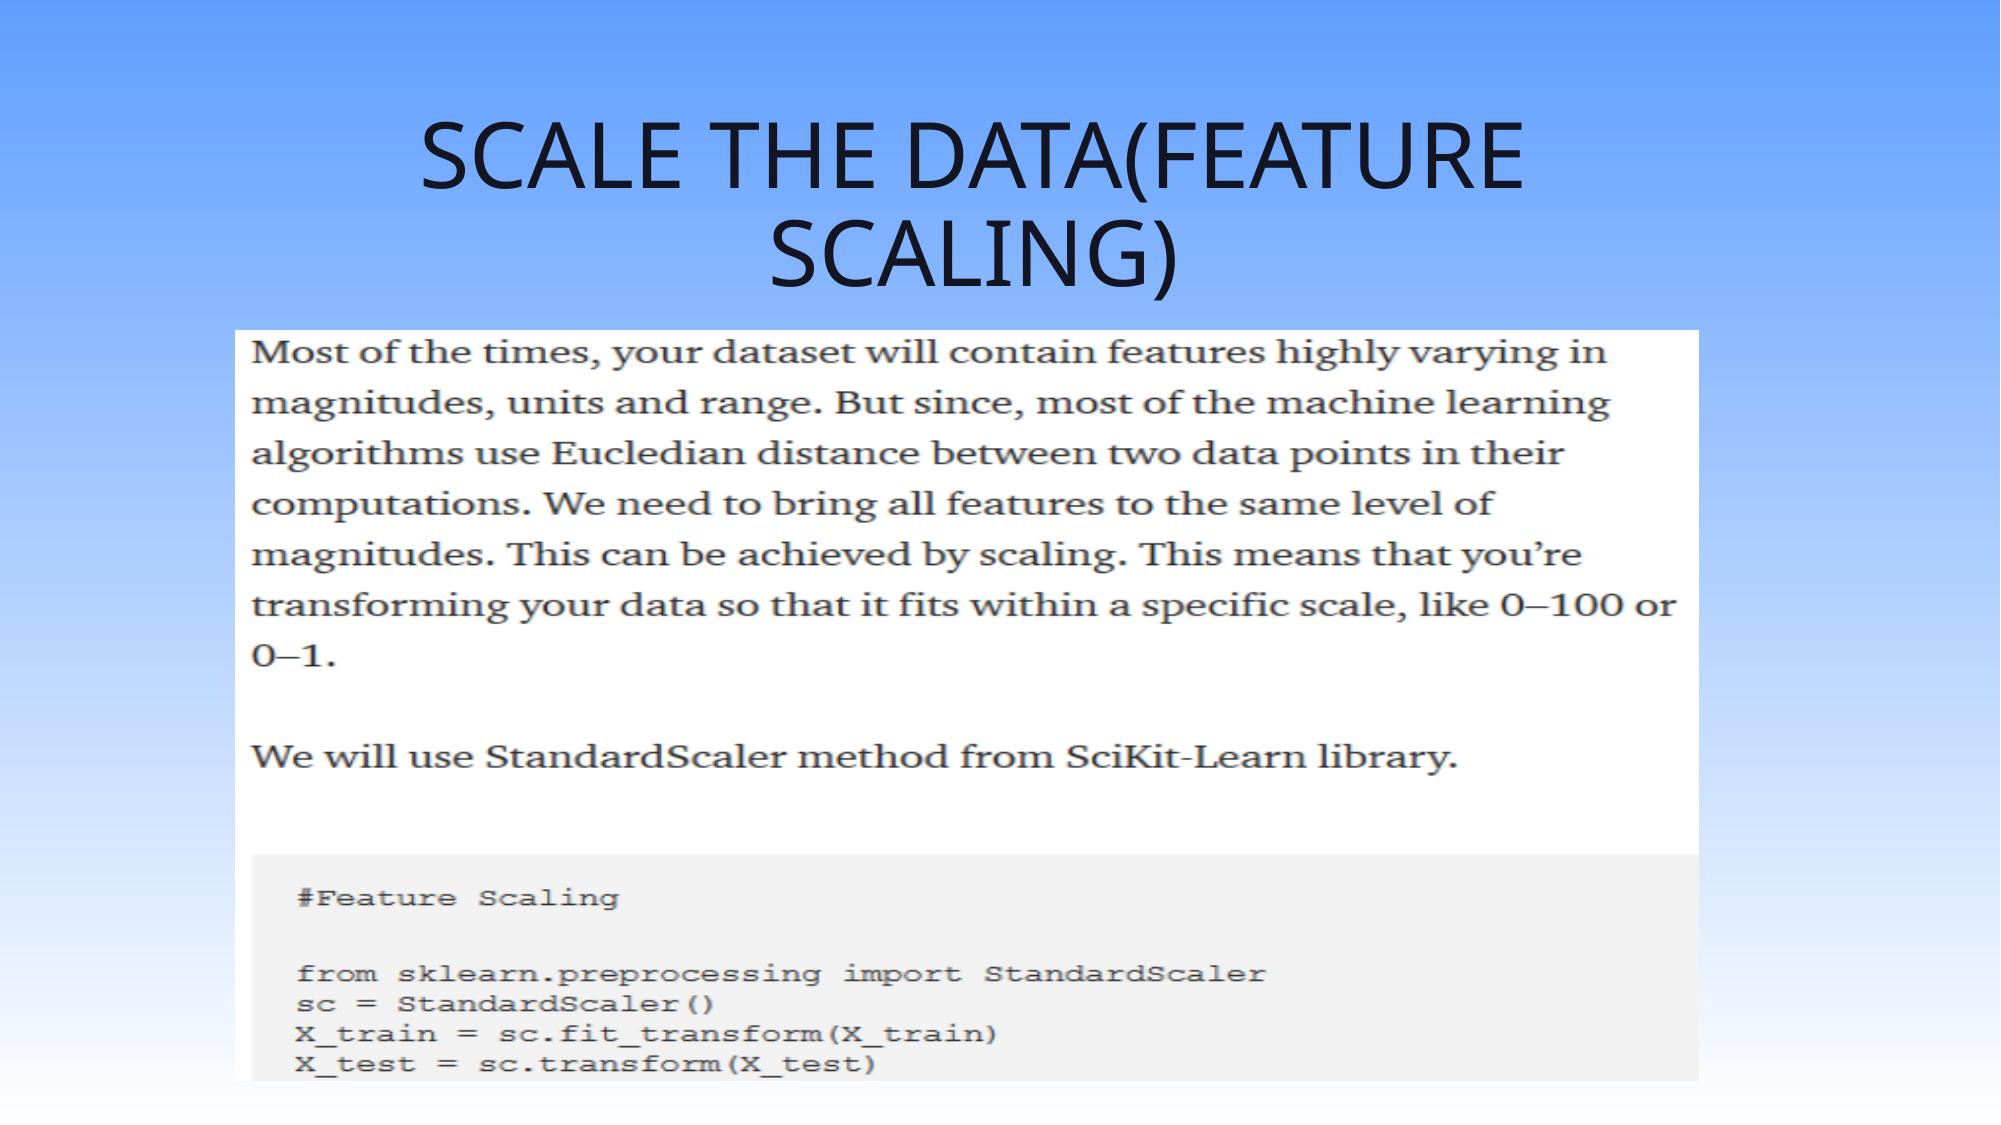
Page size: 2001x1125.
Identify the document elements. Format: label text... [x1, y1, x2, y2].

title SCALE THE DATA(FEATURE SCALING) [224, 101, 1724, 309]
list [235, 330, 1699, 1081]
